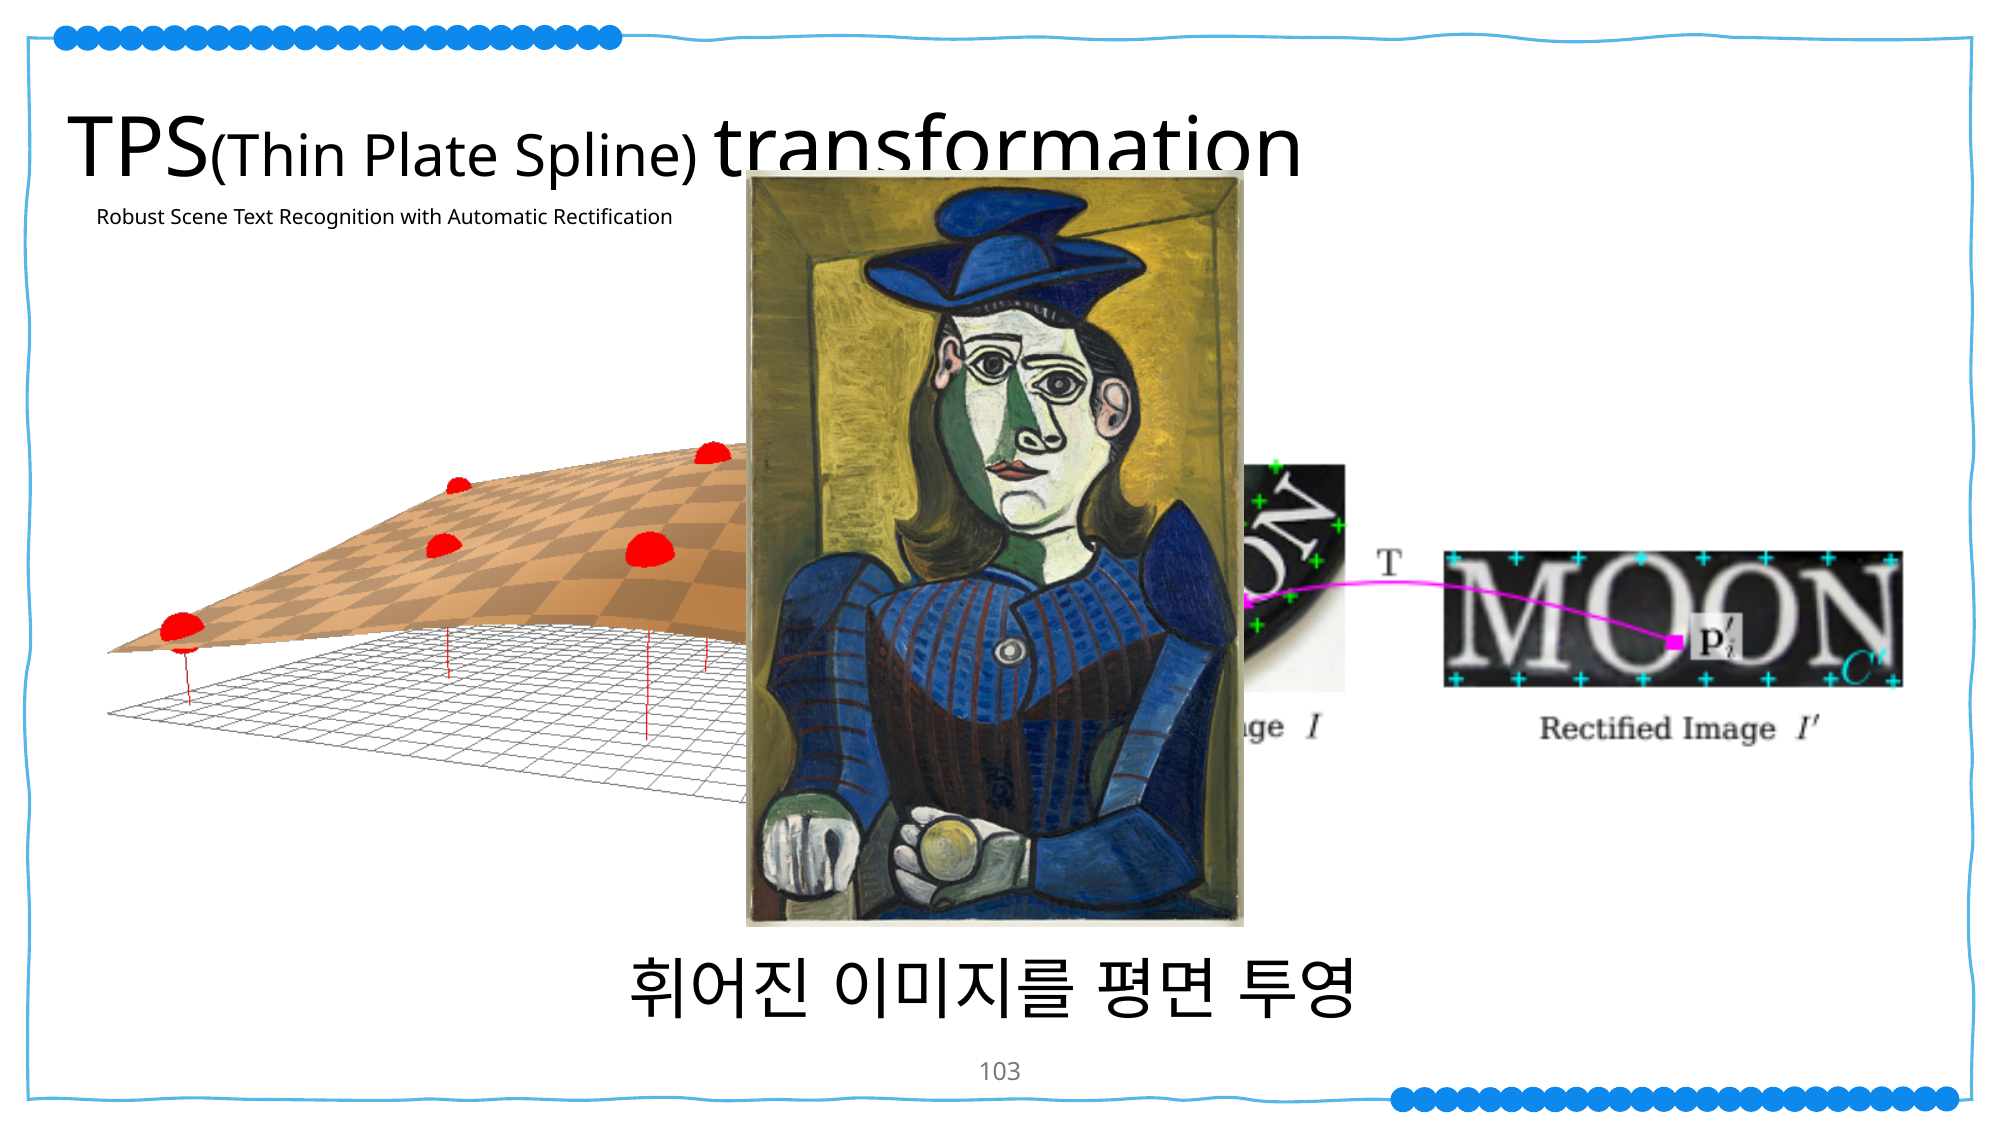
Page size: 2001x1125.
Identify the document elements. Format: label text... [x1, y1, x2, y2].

text_box Robust Scene Text Recognition with Automatic Rectification [81, 196, 688, 237]
picture [94, 170, 1917, 927]
text_box [22, 32, 1976, 1104]
text_box 휘어진 이미지를 평면 투영 [613, 939, 1376, 1034]
slide_number 102 [1094, 1099, 1225, 1103]
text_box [53, 24, 623, 52]
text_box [1389, 1085, 1960, 1113]
